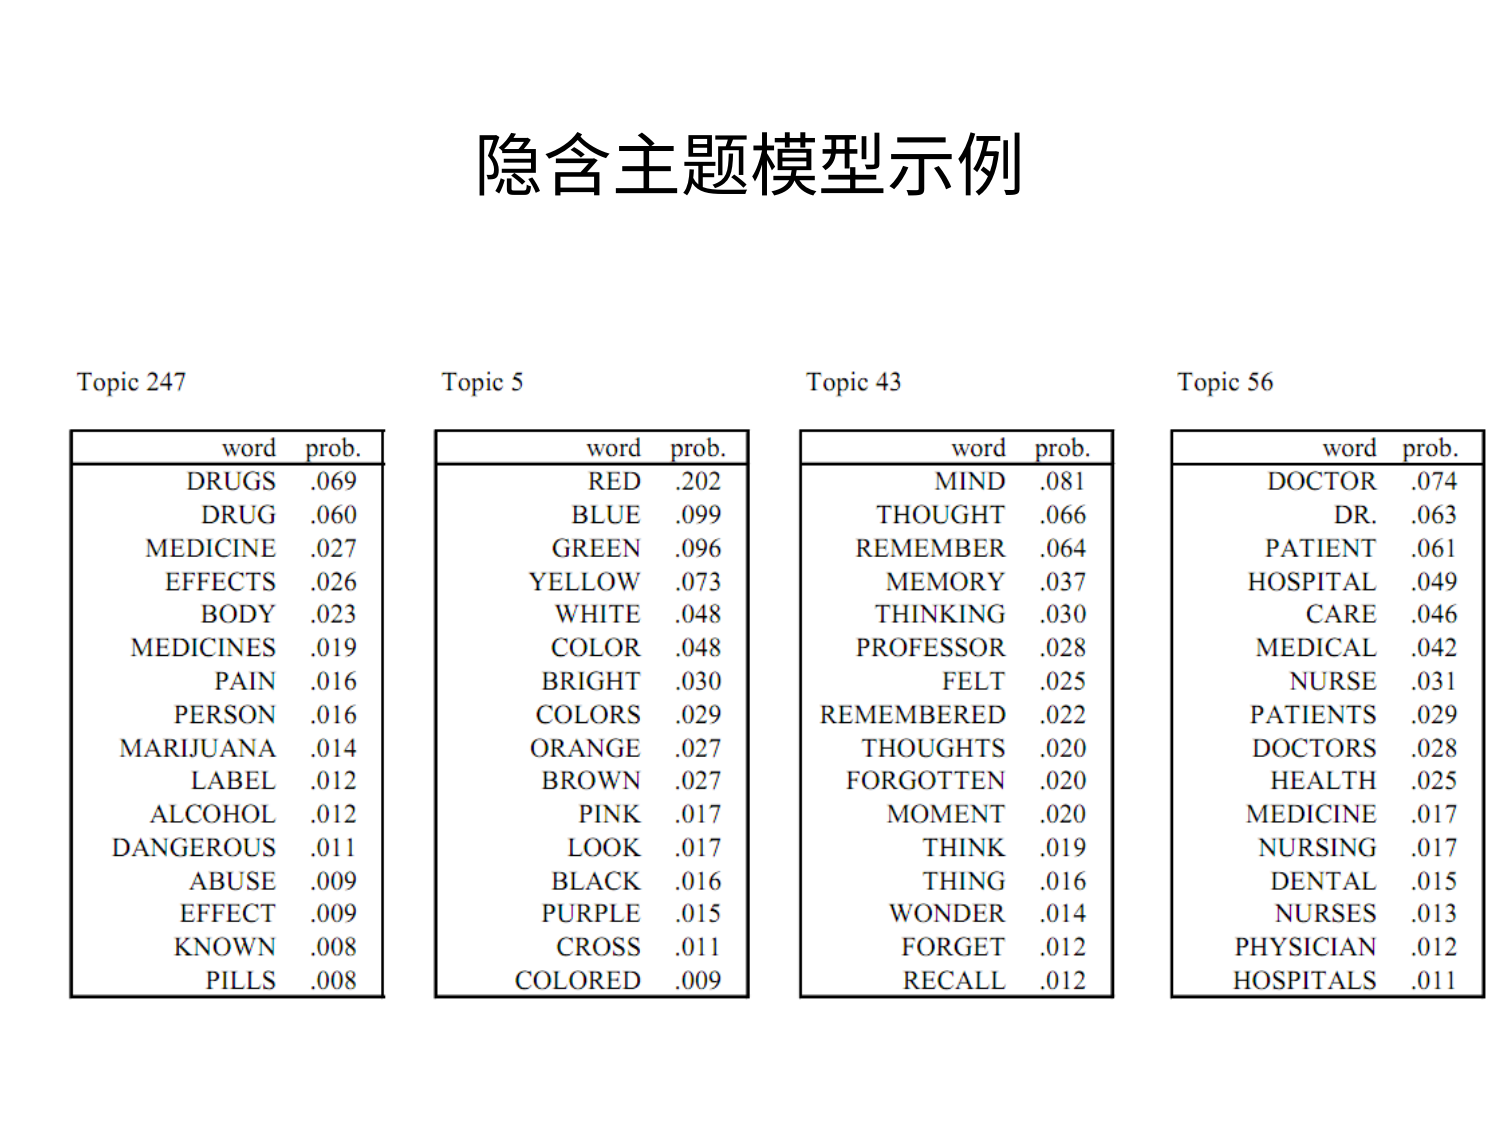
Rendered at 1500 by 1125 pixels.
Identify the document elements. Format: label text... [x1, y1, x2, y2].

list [41, 361, 1499, 1012]
title 隐含主题模型示例 [103, 59, 1397, 278]
